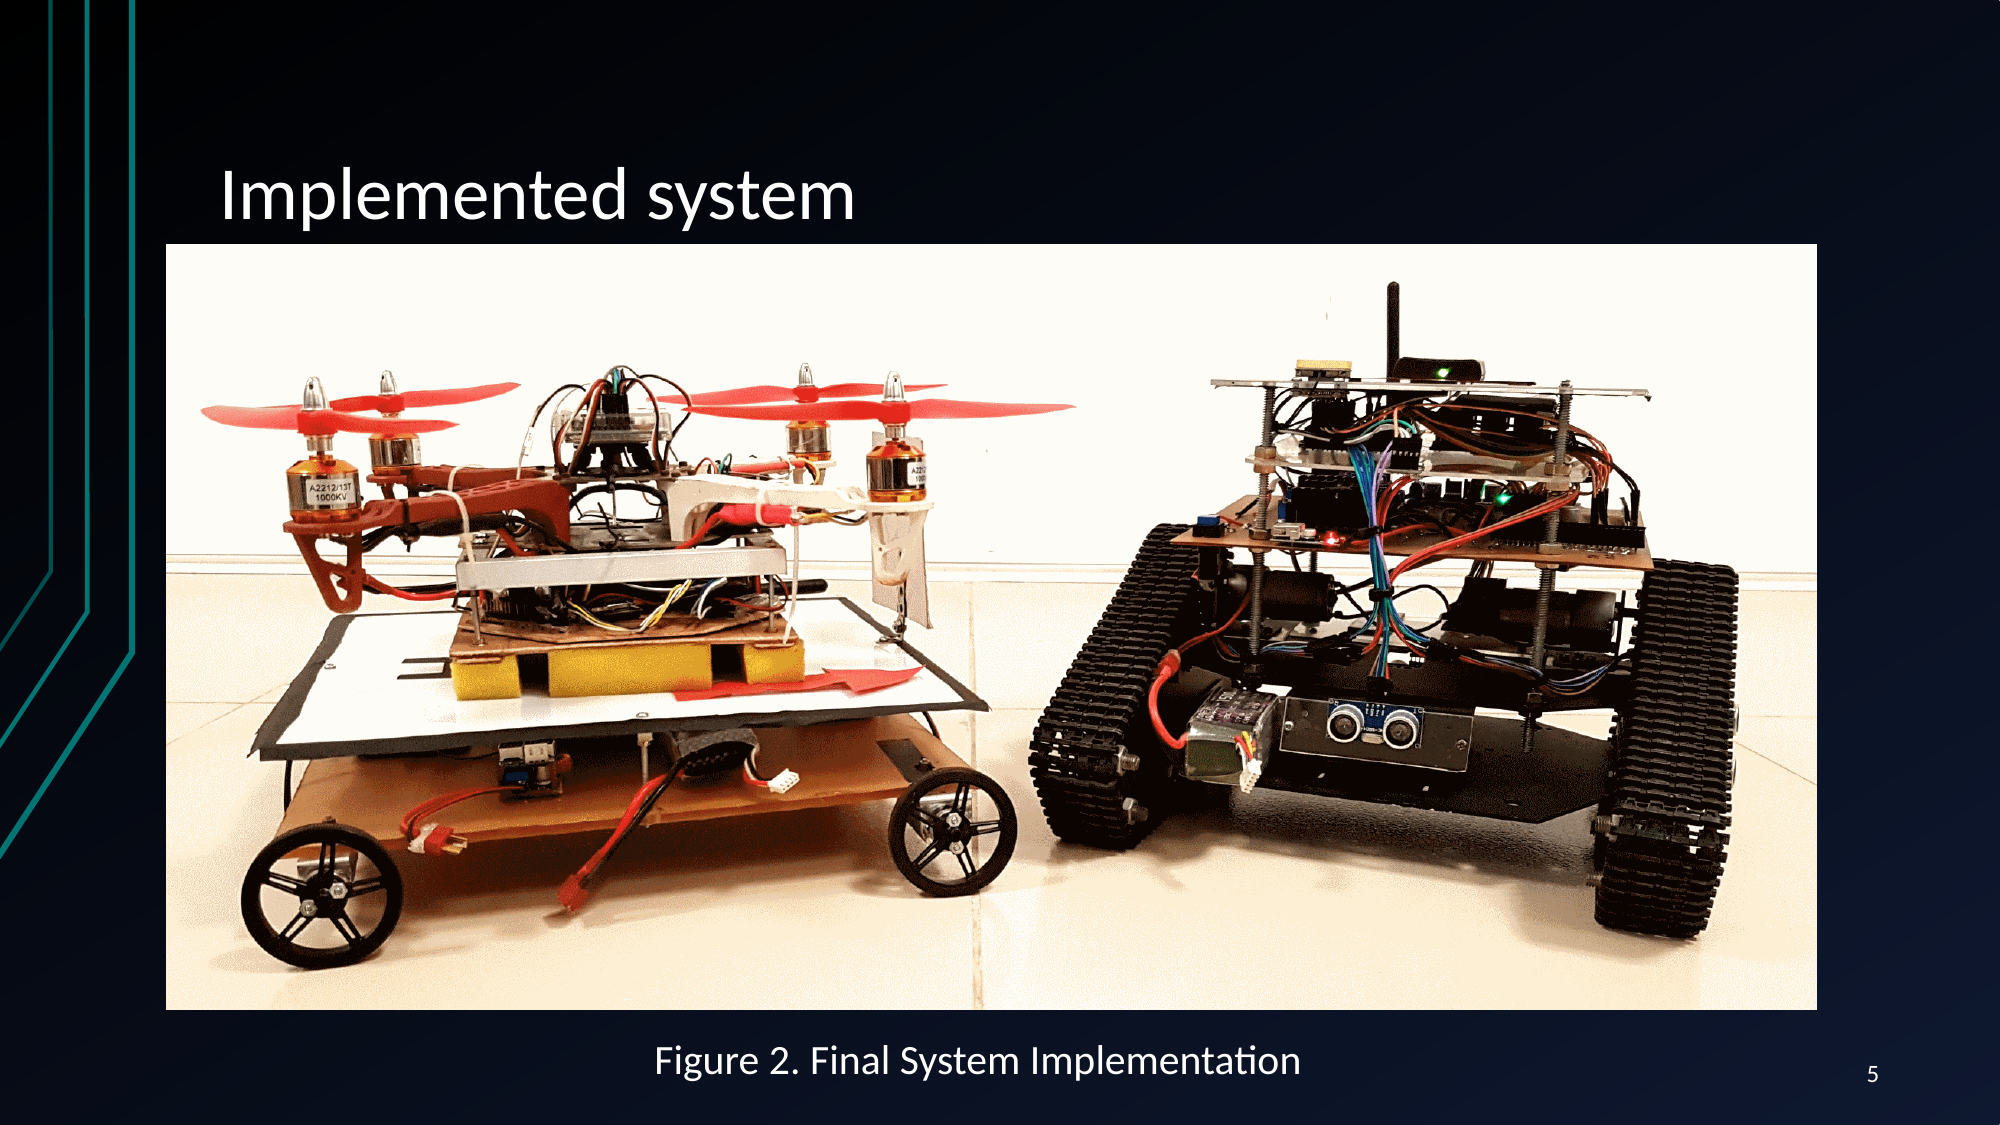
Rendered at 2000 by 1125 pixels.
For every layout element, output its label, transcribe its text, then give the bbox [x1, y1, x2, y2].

slide_number 5 [1732, 1042, 1900, 1103]
text_box Figure 2. Final System Implementation [612, 1025, 1344, 1090]
title Implemented system [199, 45, 1900, 246]
picture [165, 244, 1817, 1010]
